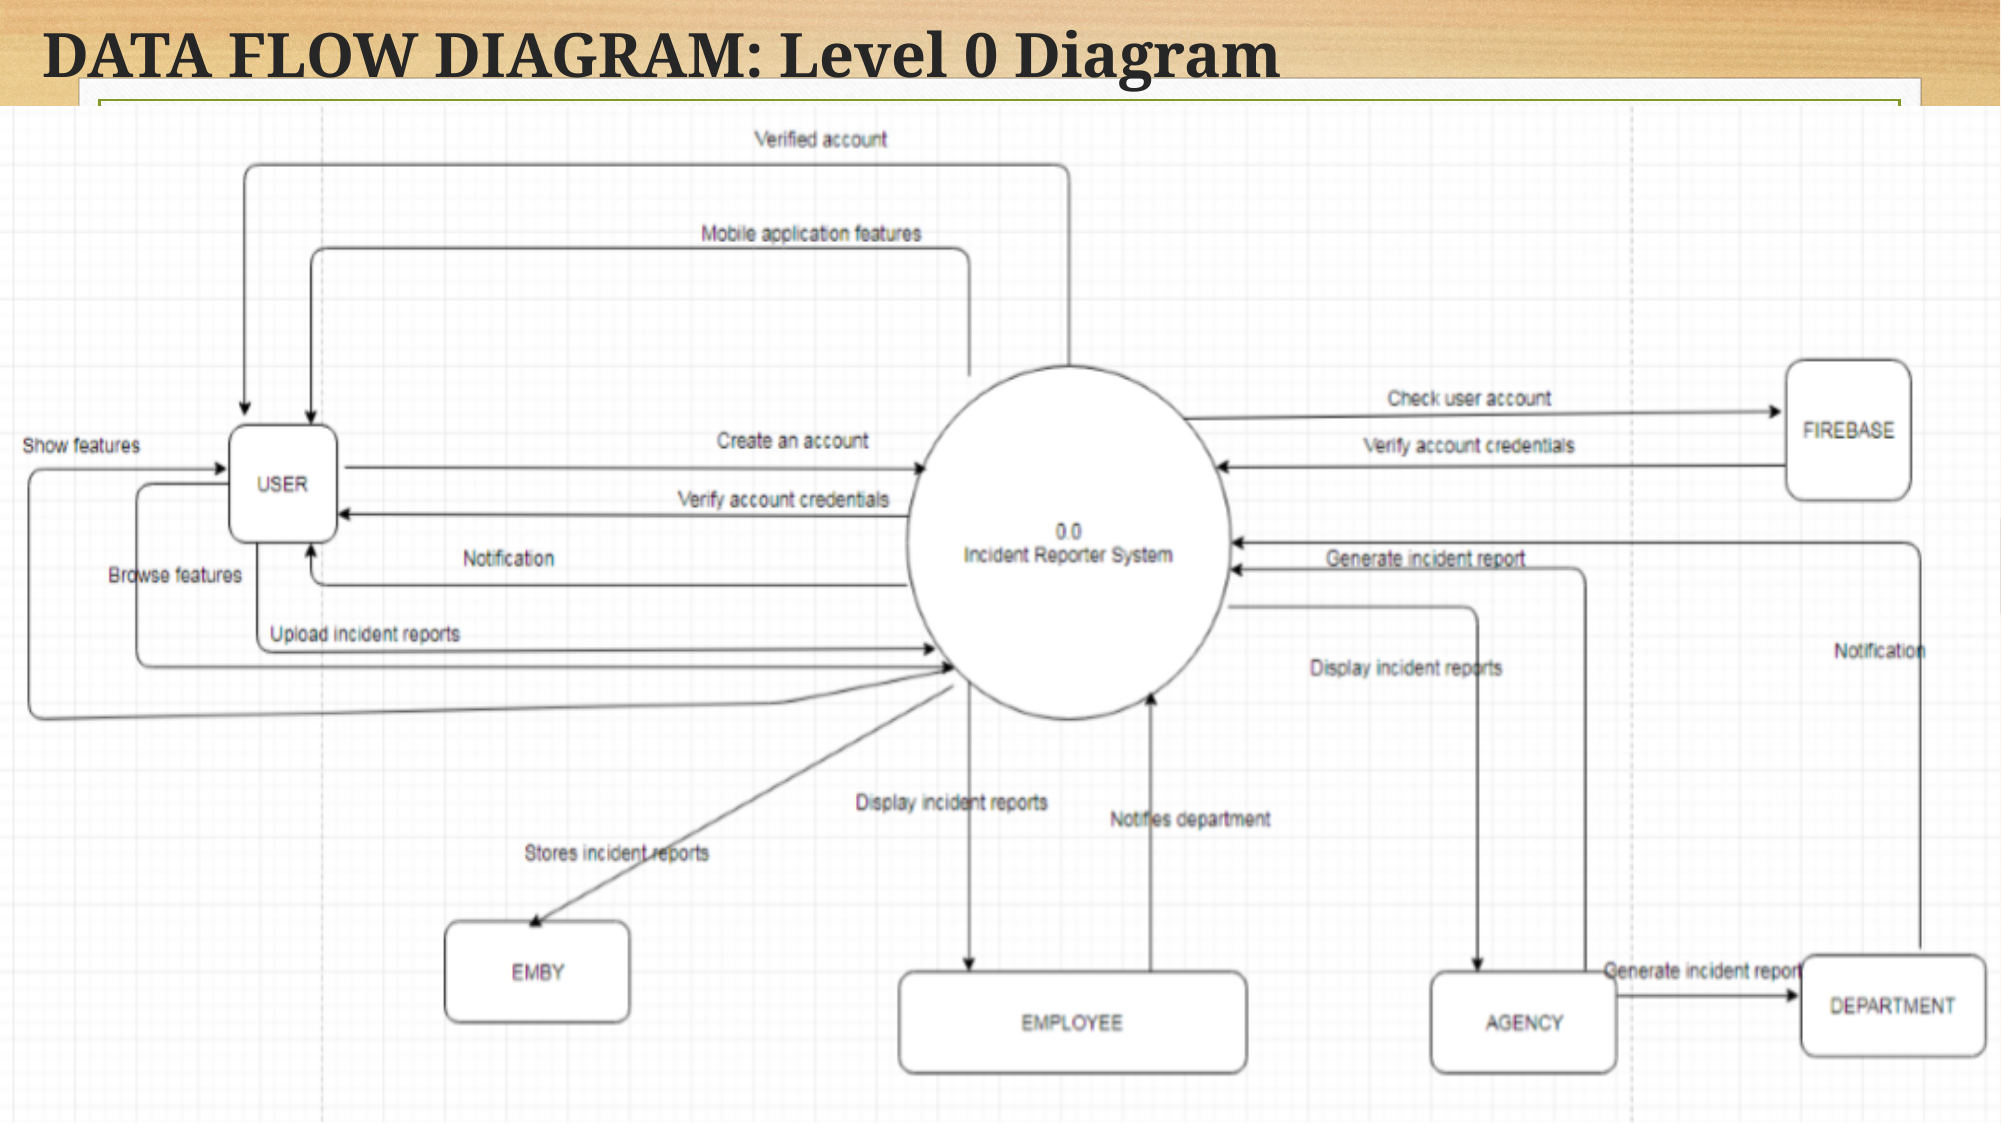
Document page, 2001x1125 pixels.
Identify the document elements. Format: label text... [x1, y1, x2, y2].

picture [0, 0, 2001, 1125]
title DATA FLOW DIAGRAM: Level 0 Diagram [0, 0, 1325, 106]
